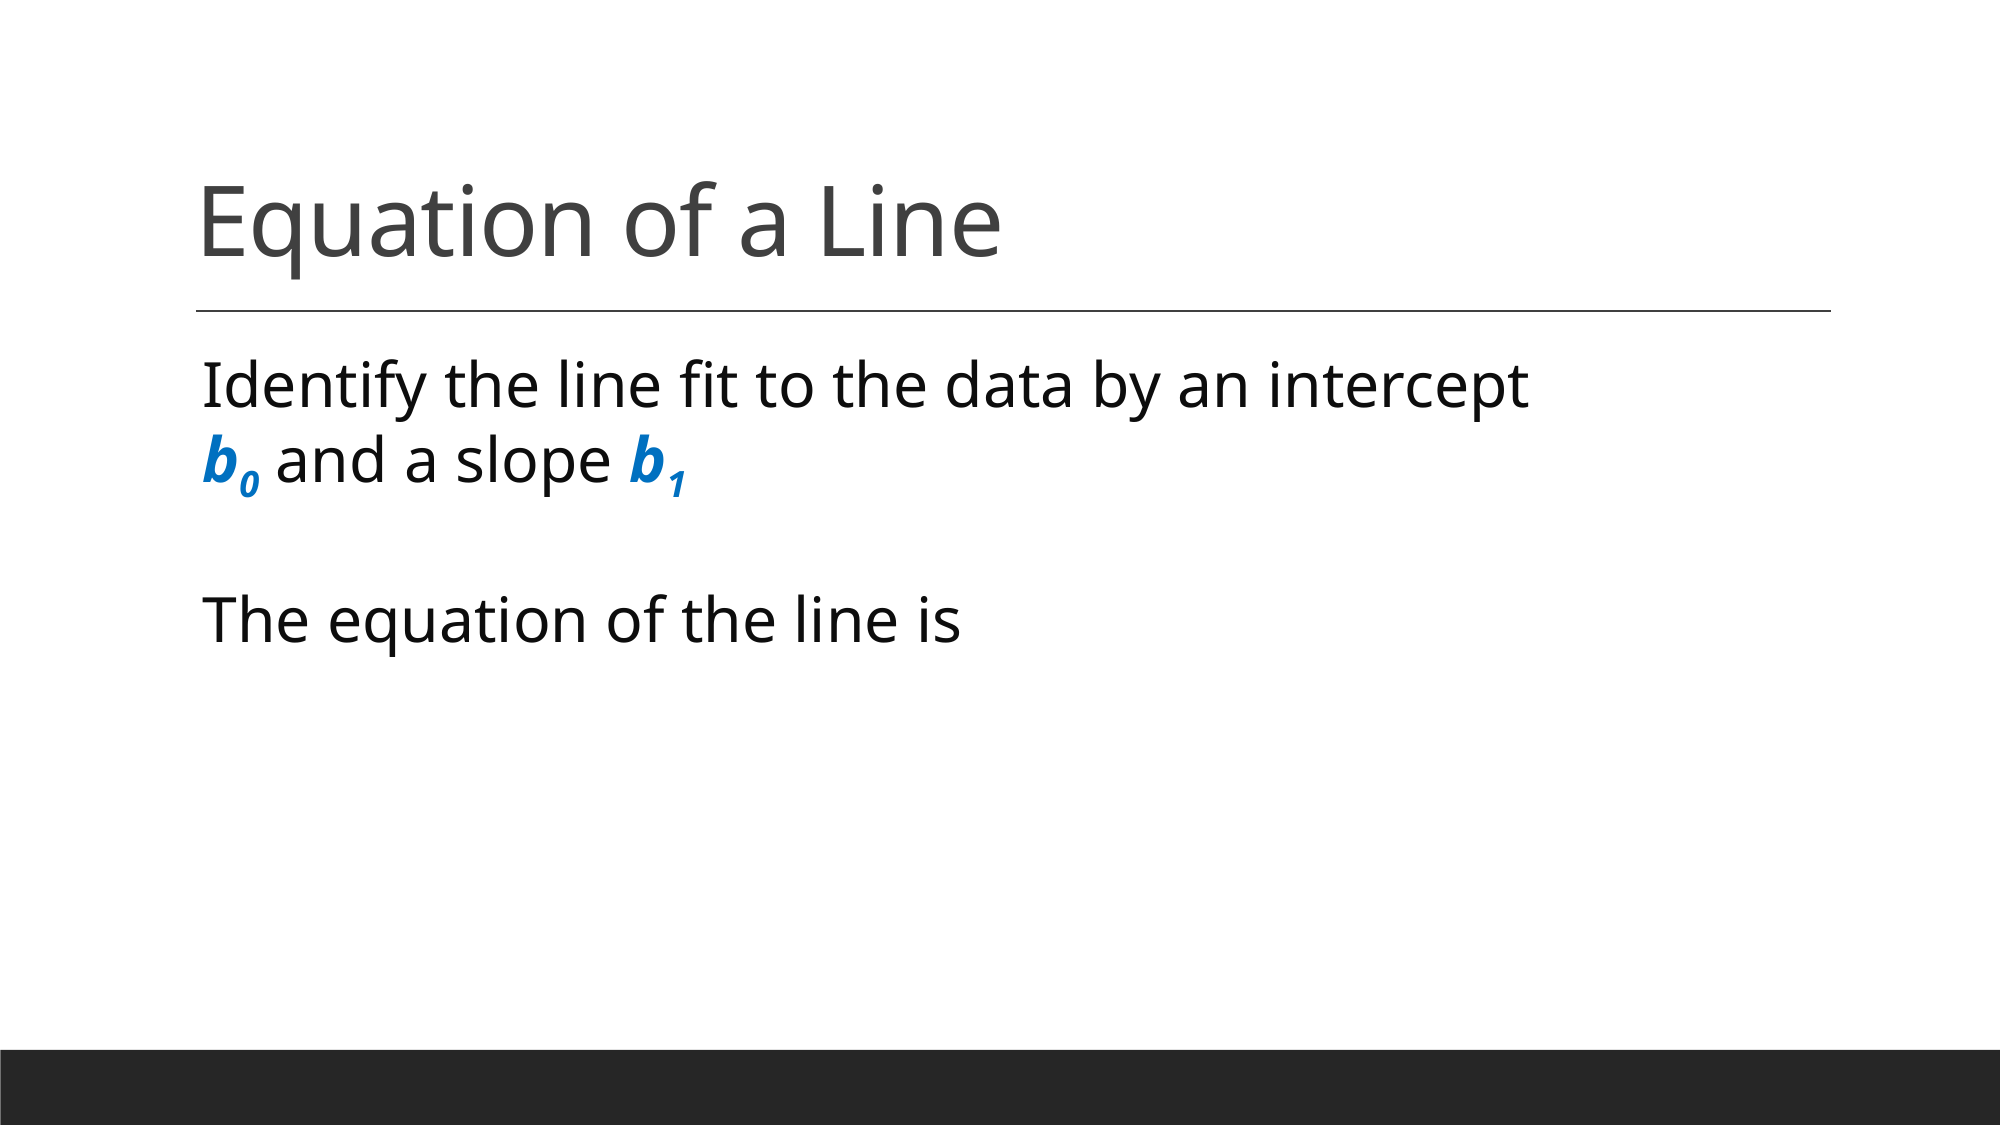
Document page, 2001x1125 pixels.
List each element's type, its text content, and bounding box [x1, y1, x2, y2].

text_box Equation of a Line [179, 46, 1830, 285]
